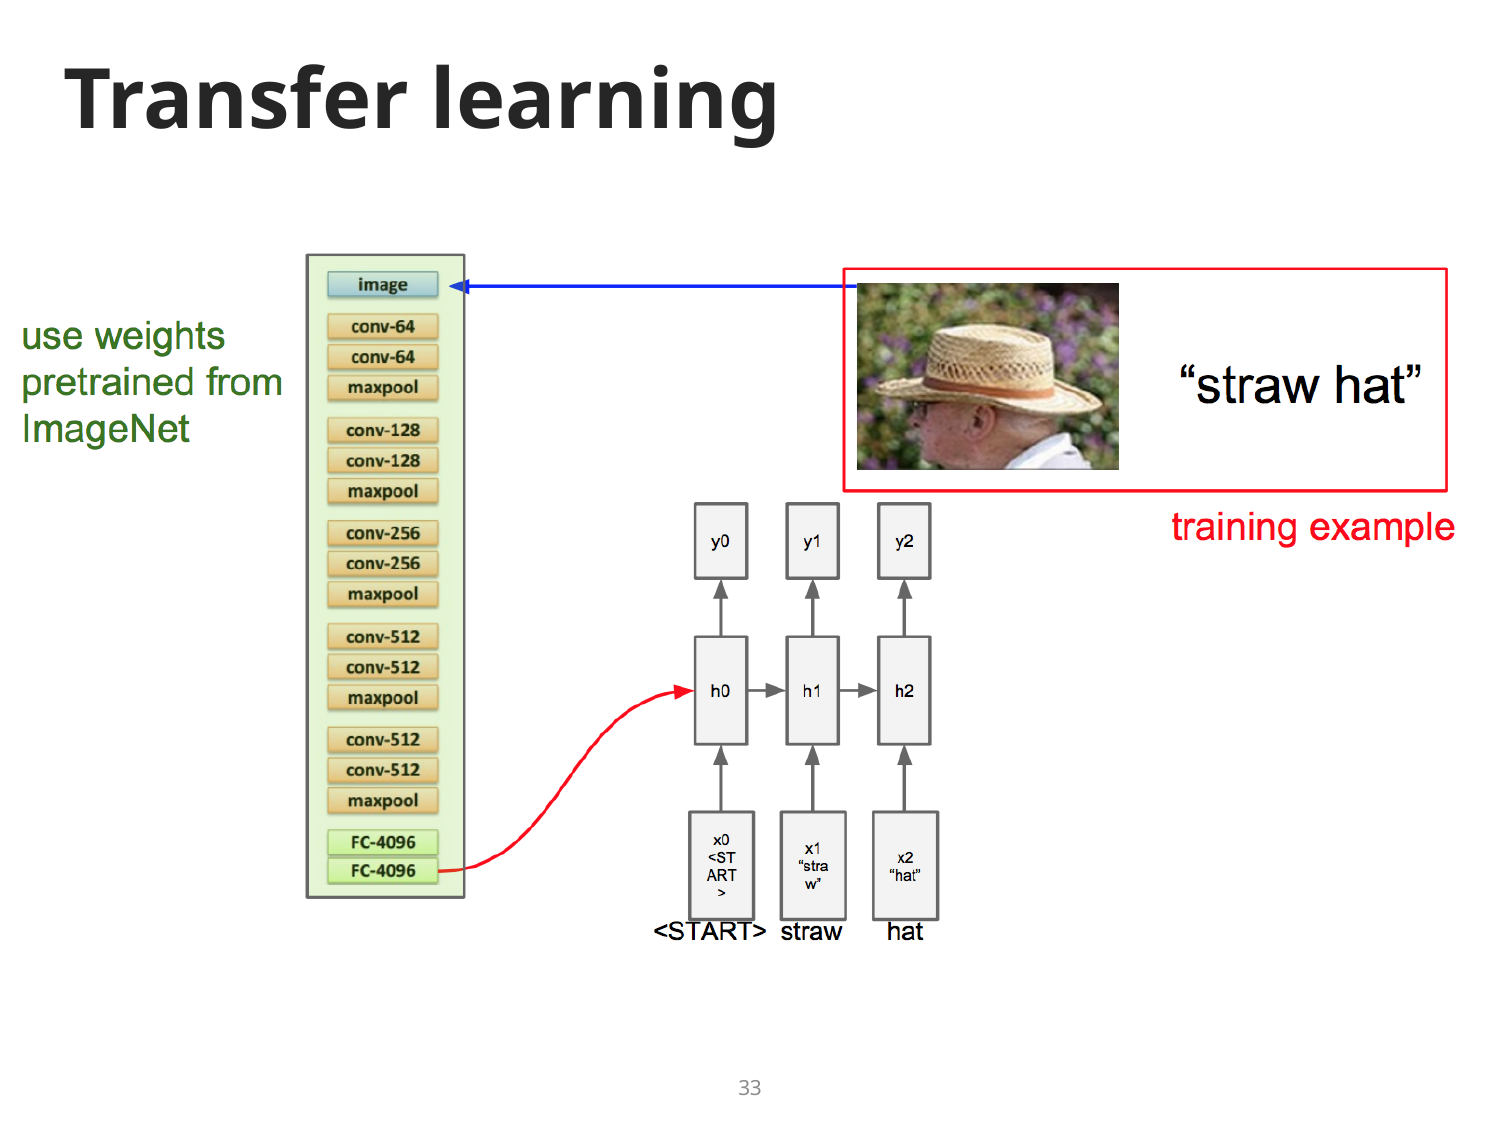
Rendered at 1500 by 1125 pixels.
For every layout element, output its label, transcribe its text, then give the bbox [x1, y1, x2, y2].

picture [0, 240, 1500, 965]
title Transfer learning [48, 41, 1456, 149]
slide_number 33 [575, 1058, 925, 1119]
